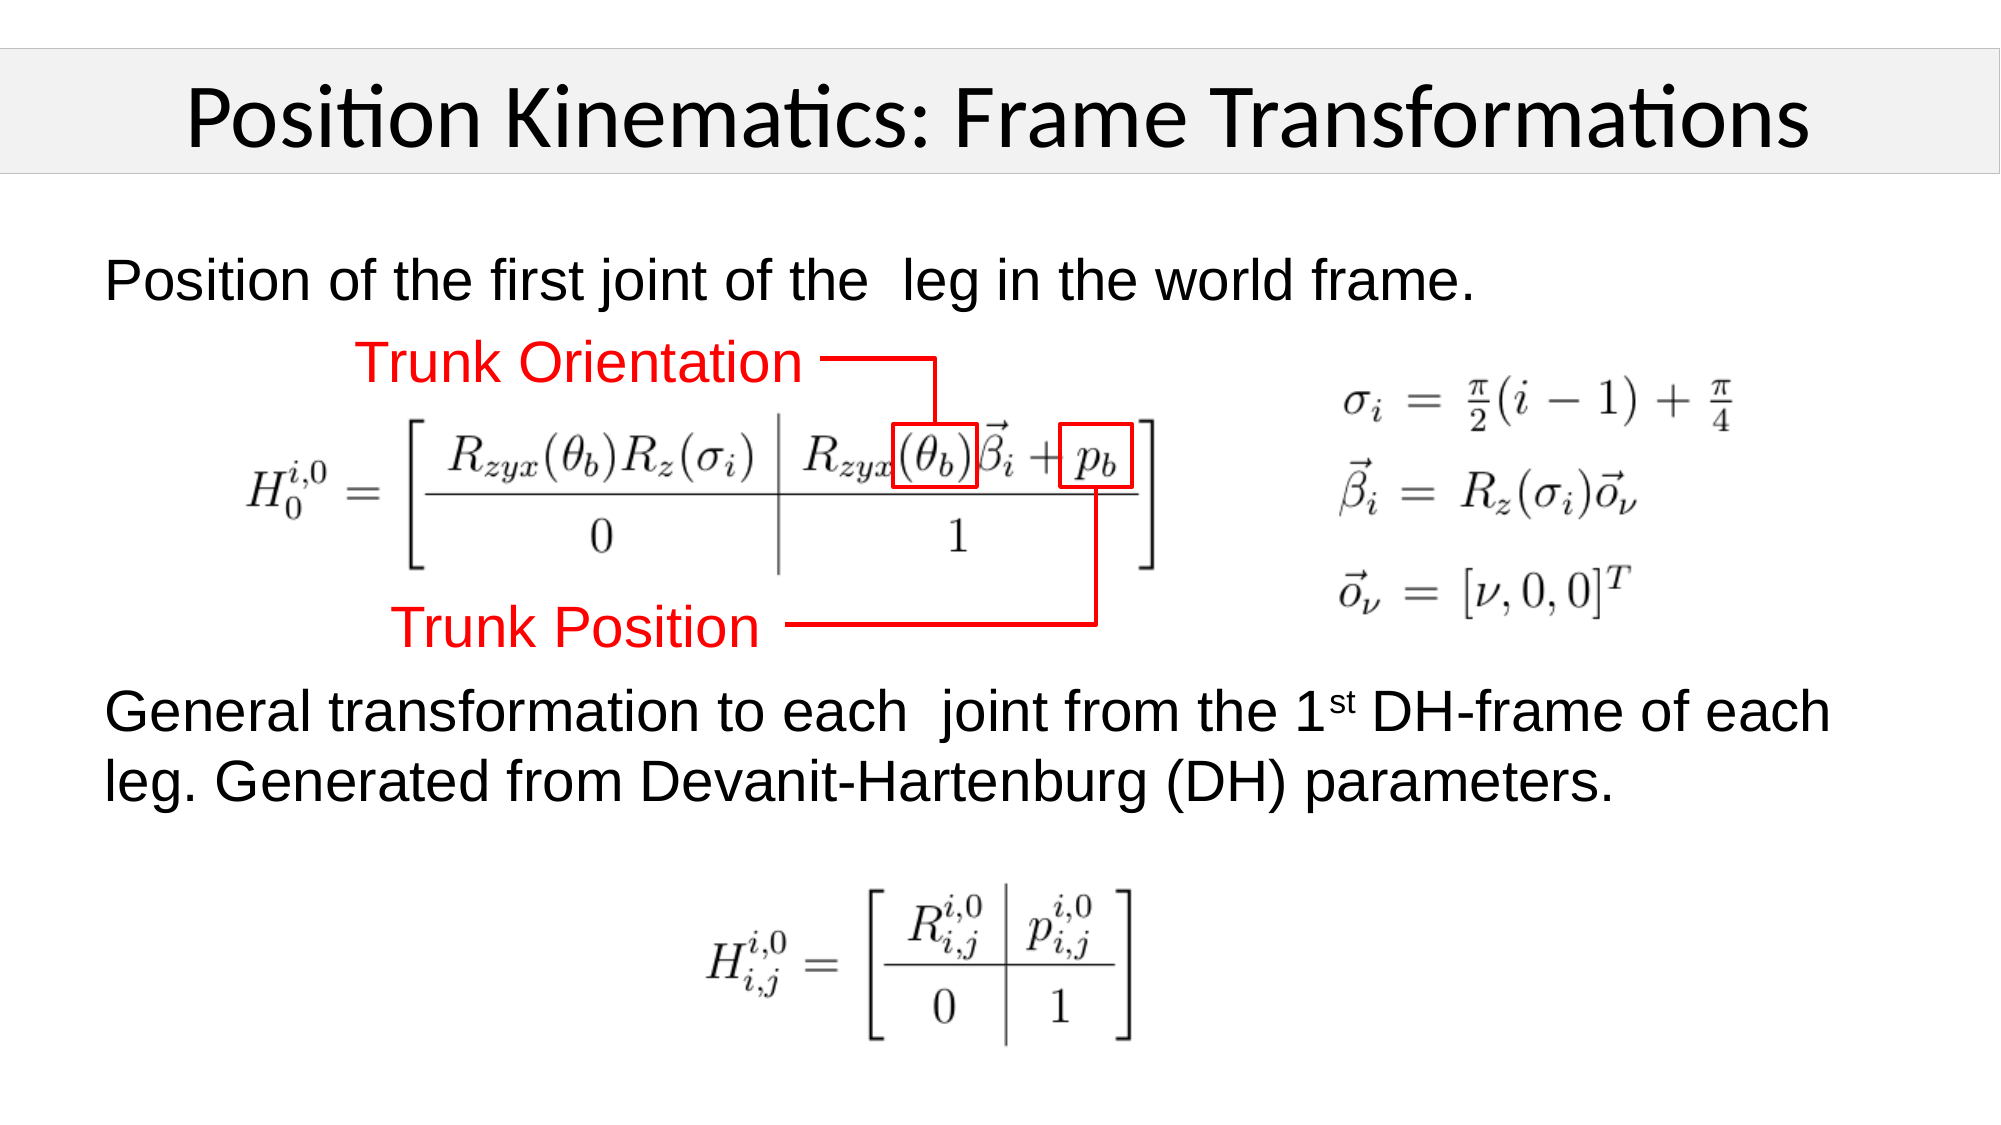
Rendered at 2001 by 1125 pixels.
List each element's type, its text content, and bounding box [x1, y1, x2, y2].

picture [238, 403, 1171, 584]
picture [1334, 363, 1739, 444]
text_box Trunk Position [375, 592, 786, 667]
picture [682, 865, 1147, 1057]
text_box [785, 486, 1097, 627]
text_box Trunk Orientation [340, 316, 821, 401]
text_box [89, 234, 1935, 992]
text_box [820, 360, 936, 425]
text_box Position Kinematics: Frame Transformations [0, 48, 2000, 174]
picture [1334, 450, 1648, 533]
picture [1334, 554, 1636, 632]
